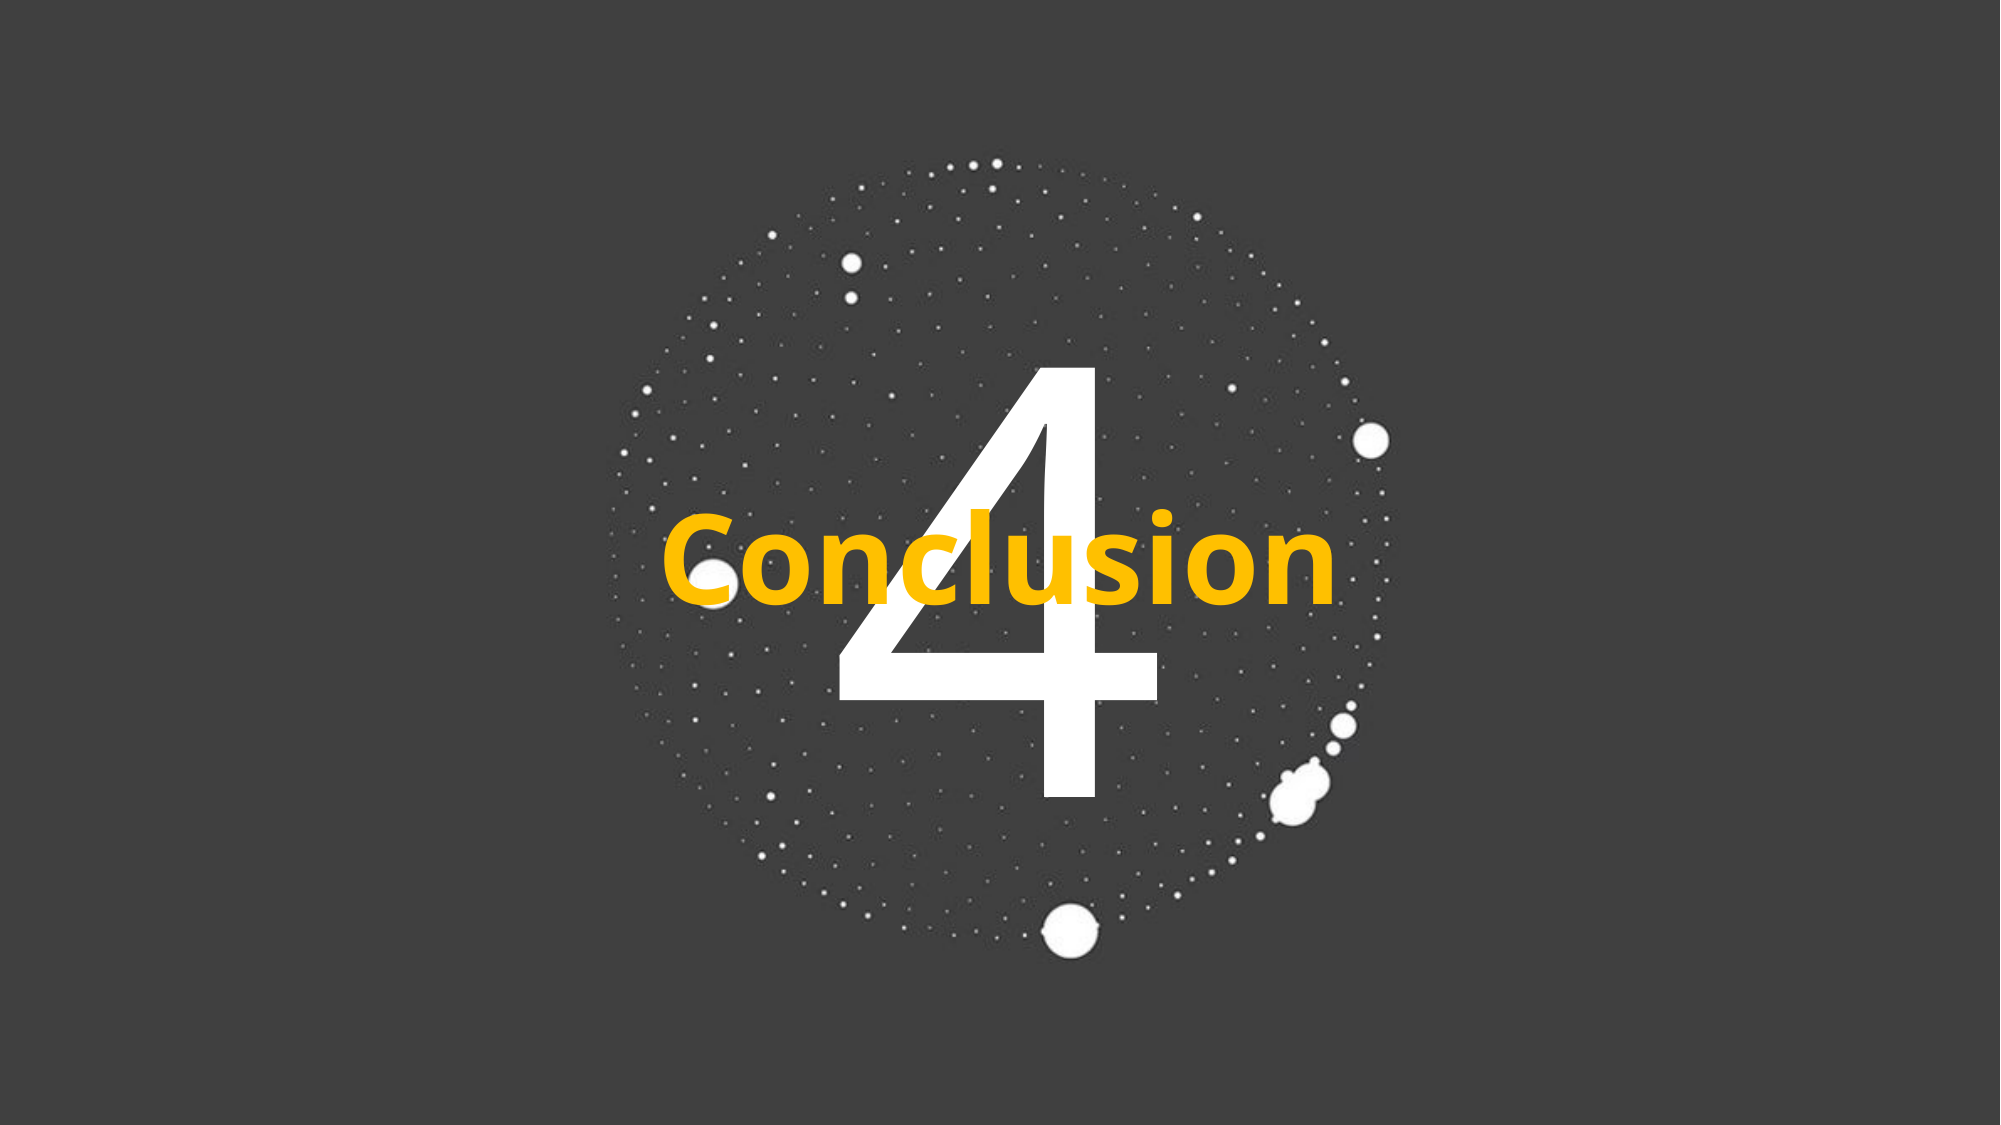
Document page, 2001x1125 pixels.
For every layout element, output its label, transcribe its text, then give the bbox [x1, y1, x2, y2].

text_box 4 [812, 637, 1184, 925]
list Conclusion [636, 488, 1364, 637]
text_box 4 [812, 192, 1184, 488]
picture [526, 88, 1474, 1037]
